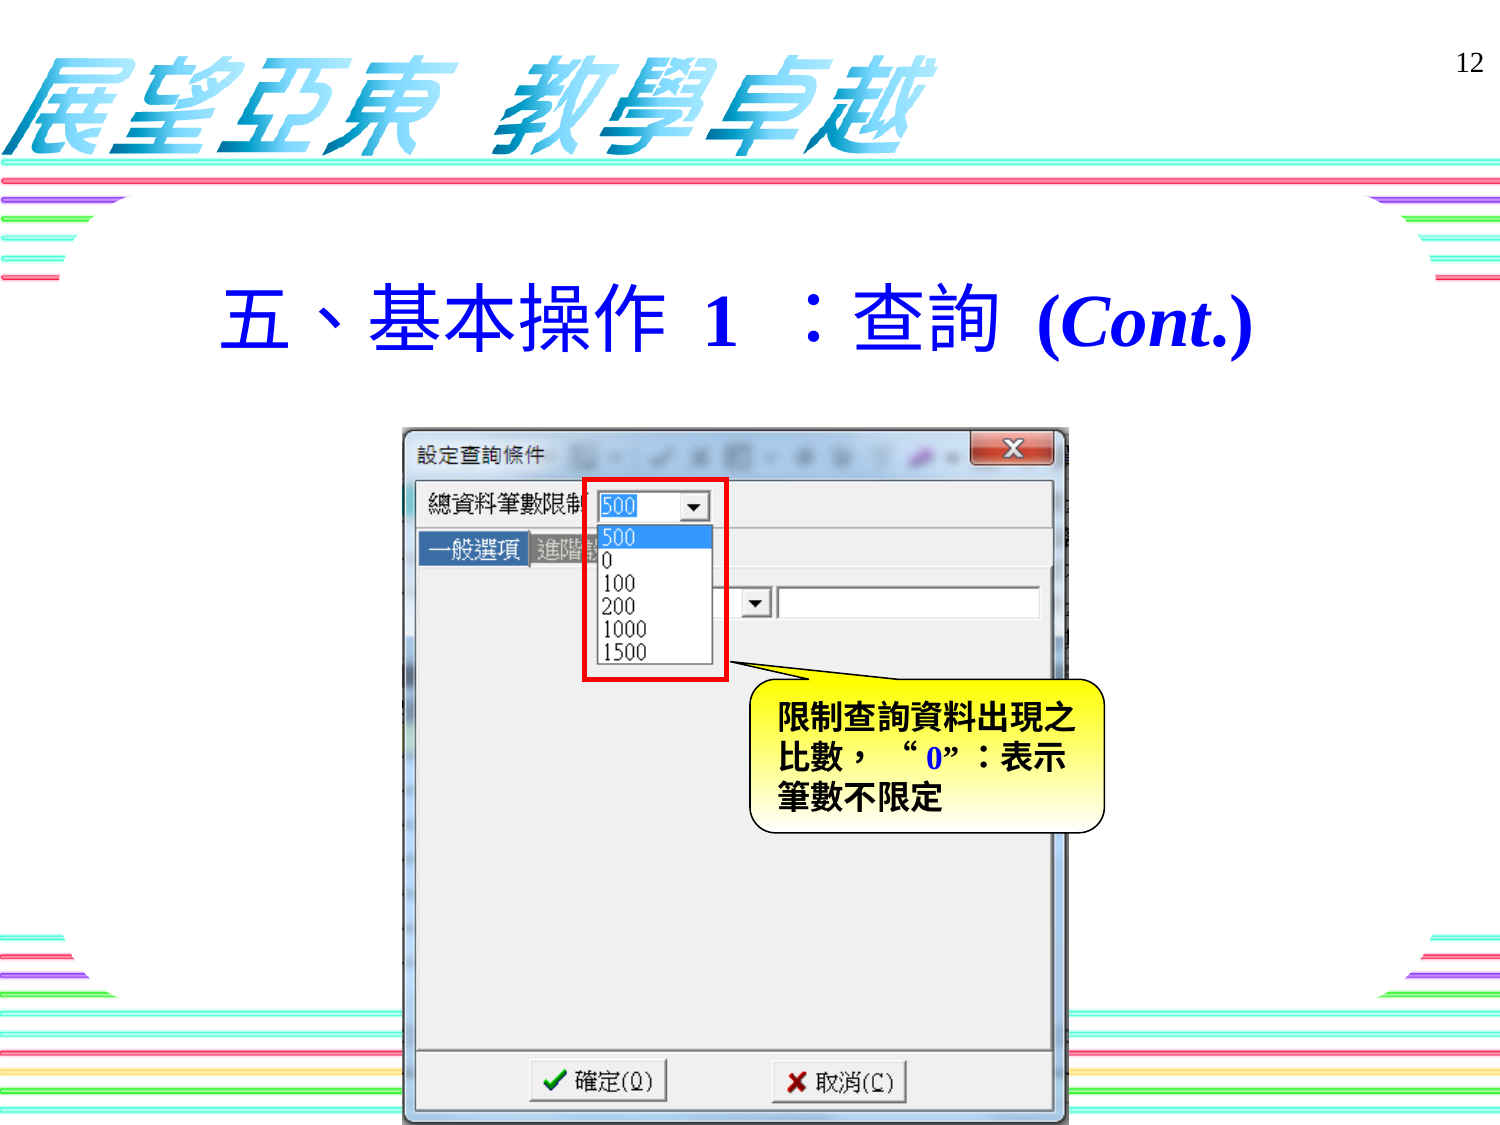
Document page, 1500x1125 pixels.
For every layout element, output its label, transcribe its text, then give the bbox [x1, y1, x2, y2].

title 五、基本操作 1 ：查詢 (Cont.) [70, 222, 1421, 411]
text_box 限制查詢資料出現之比數， “0”：表示筆數不限定 [1073, 679, 1105, 833]
slide_number 12 [1149, 31, 1500, 91]
picture [0, 0, 1500, 1125]
